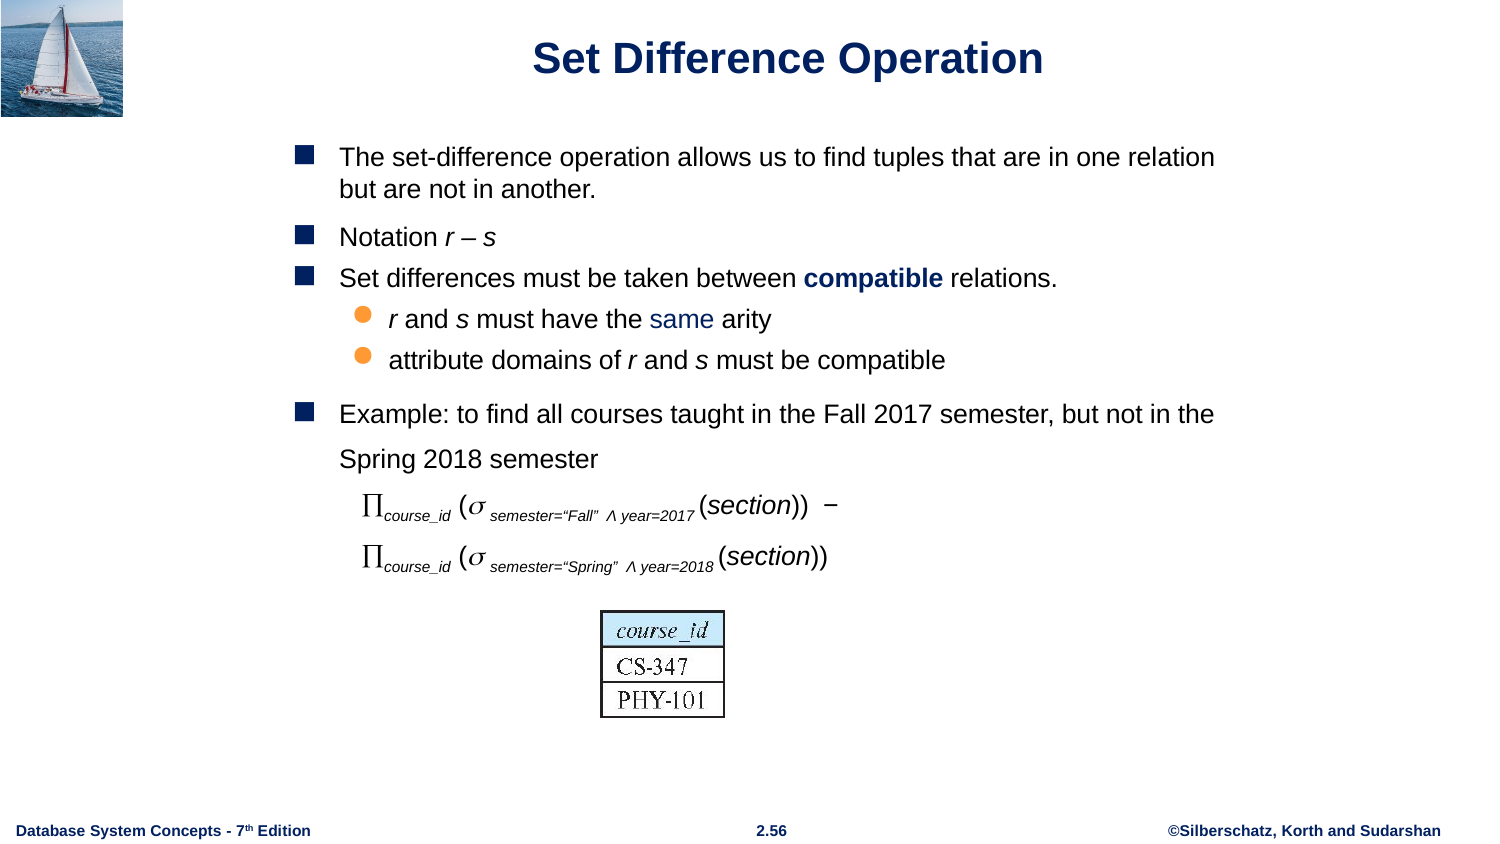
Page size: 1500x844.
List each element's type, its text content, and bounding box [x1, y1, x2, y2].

picture [0, 0, 123, 117]
list The set-difference operation allows us to find tuples that are in one relation but are not in another. Notation r – s Set differences must be taken between compatible relations. r and s must have the same arity attribute domains of r and s must be compatible Example: to find all courses taught in the Fall 2017 semester, but not in the Spring 2018 semester course_id ( semester=“Fall” Λ year=2017 (section)) − course_id ( semester=“Spring” Λ year=2018 (section)) [282, 132, 1237, 593]
picture [599, 610, 725, 718]
title Set Difference Operation [125, 14, 1452, 90]
